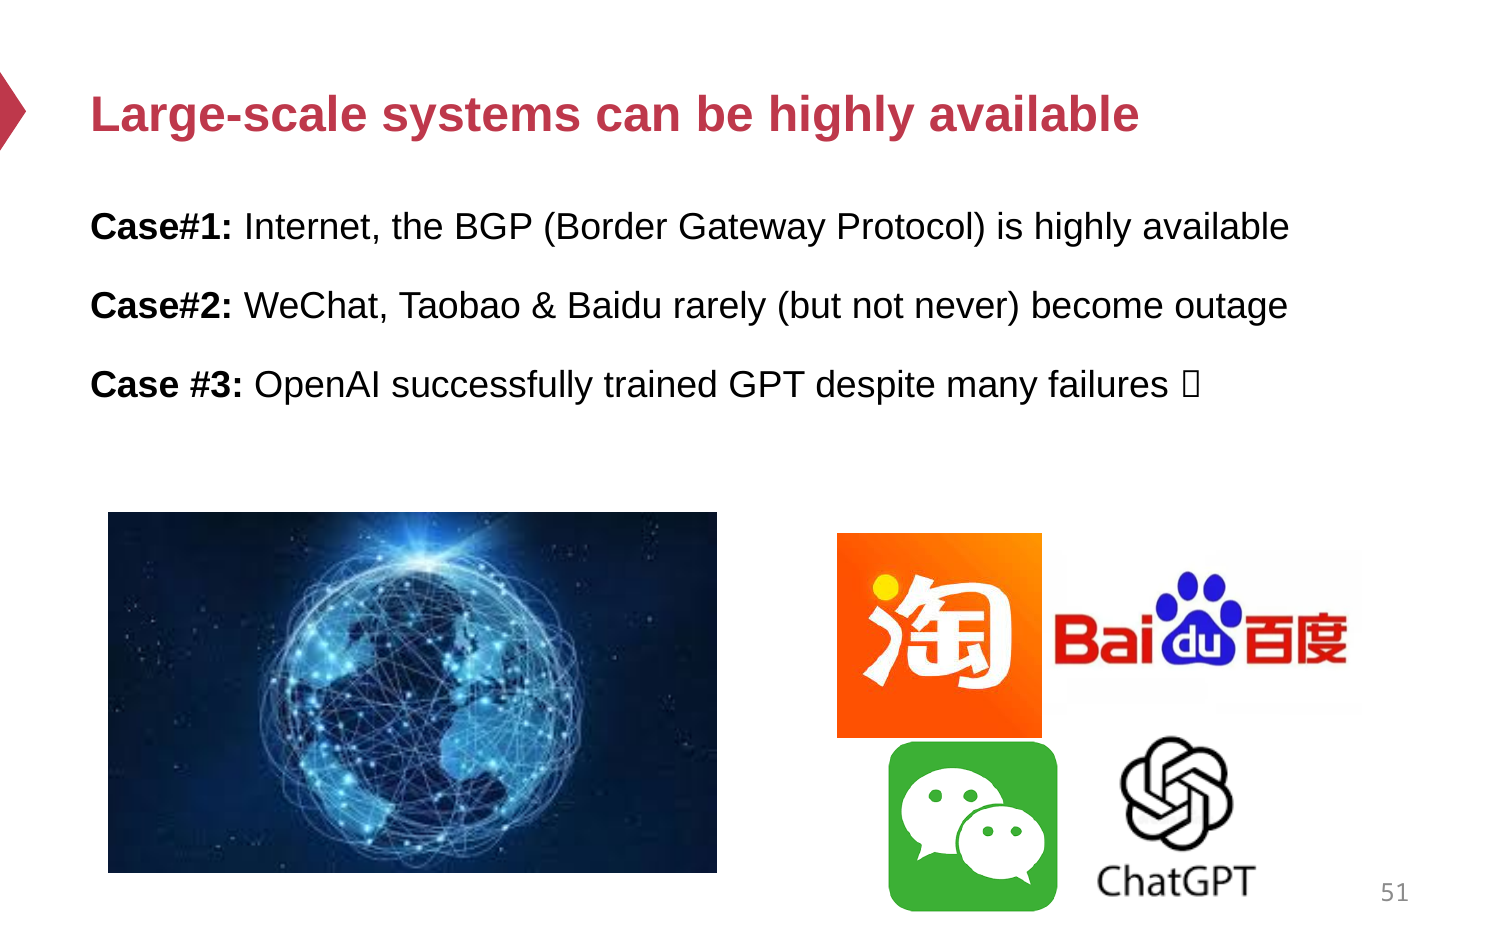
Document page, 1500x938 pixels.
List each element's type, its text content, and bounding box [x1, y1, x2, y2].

title Large-scale systems can be highly available [75, 37, 1425, 185]
list Case#1: Internet, the BGP (Border Gateway Protocol) is highly available Case#2: WeChat, Taobao & Baidu rarely (but not never) become outage Case #3: OpenAI successfully trained GPT despite many failures  [75, 185, 1425, 804]
picture [108, 512, 718, 874]
picture [836, 514, 1362, 929]
slide_number 51 [1283, 868, 1425, 919]
